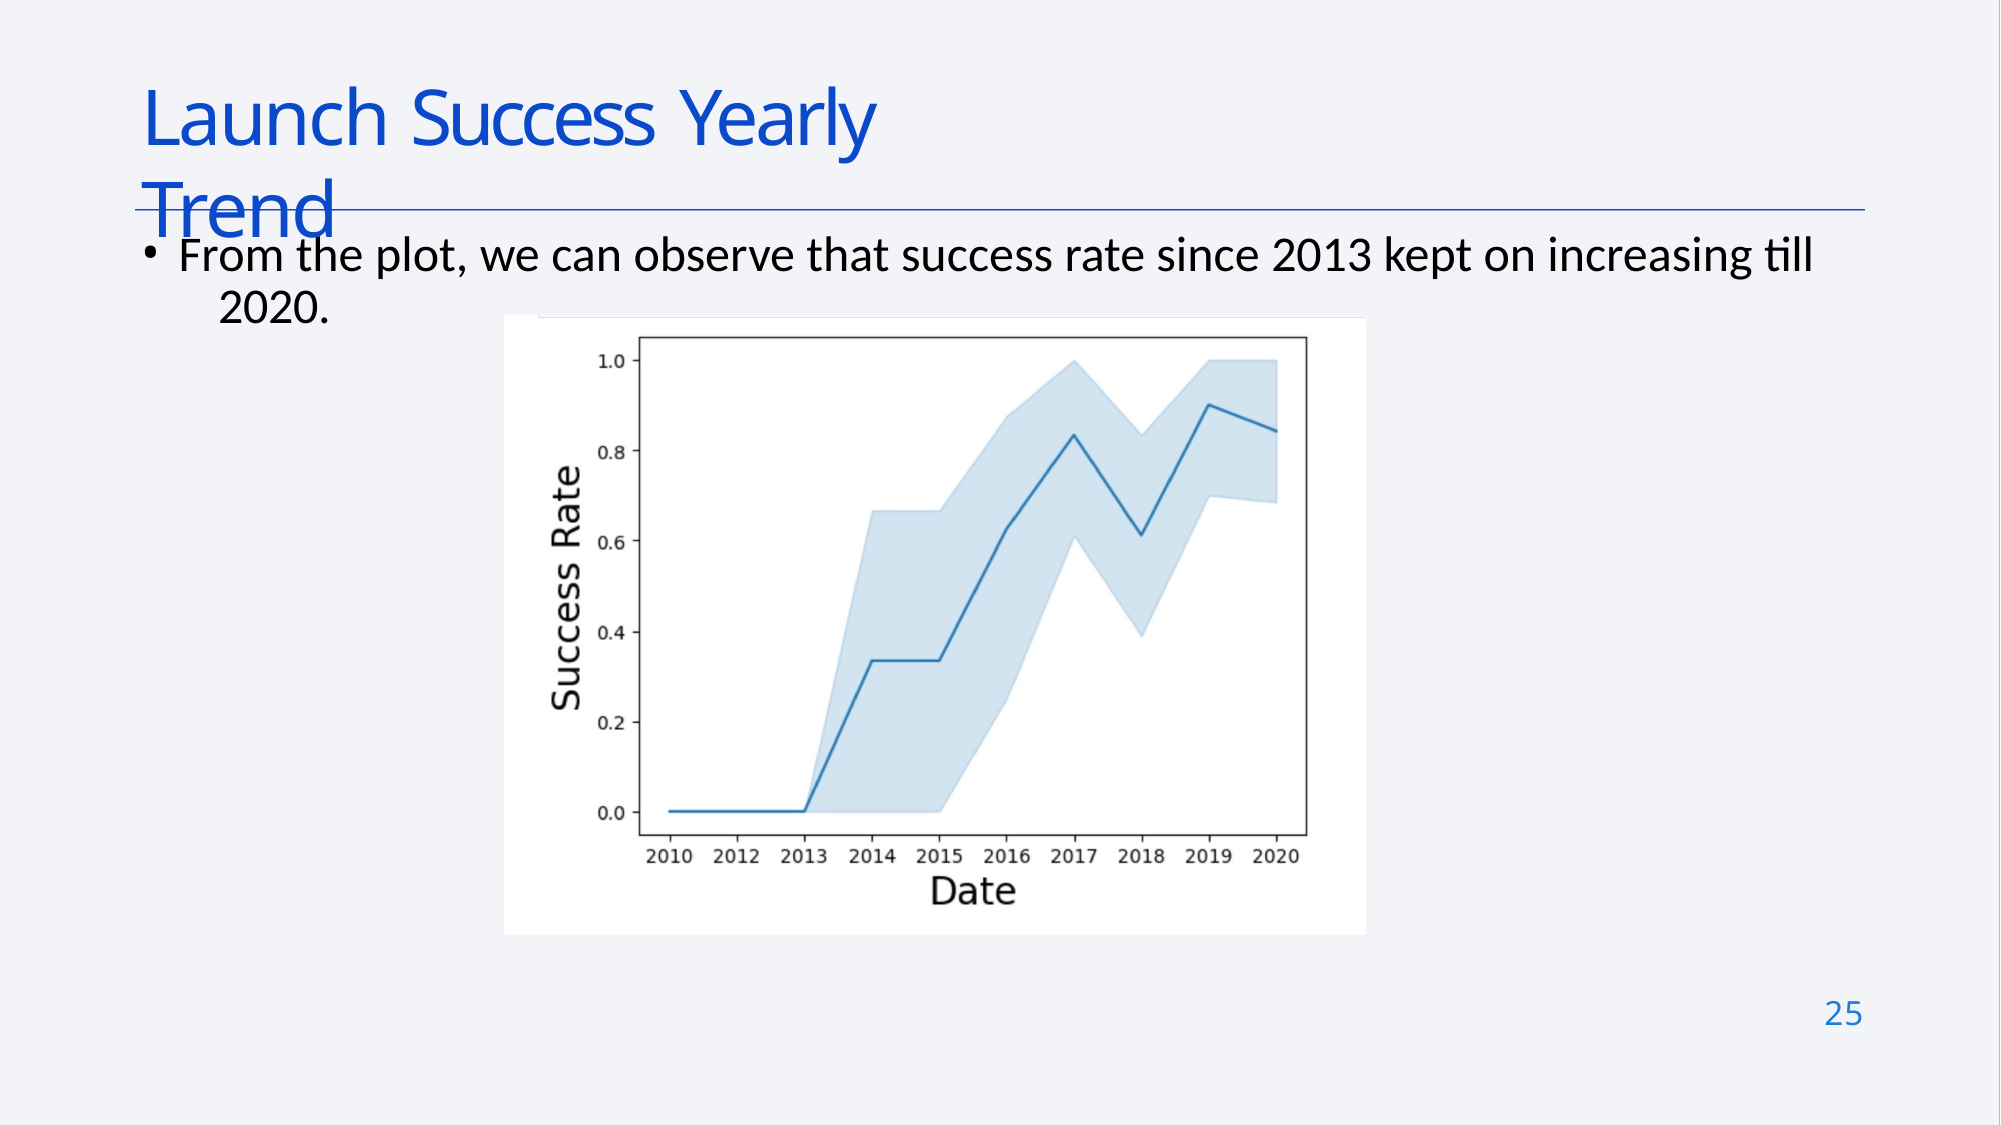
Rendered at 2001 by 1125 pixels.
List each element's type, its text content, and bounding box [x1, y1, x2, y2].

text_box From the plot, we can observe that success rate since 2013 kept on increasing till 2020. [139, 218, 1817, 334]
slide_number 25 [1818, 998, 1873, 1125]
title Launch Success Yearly Trend [139, 66, 1082, 257]
picture [0, 0, 2000, 1125]
